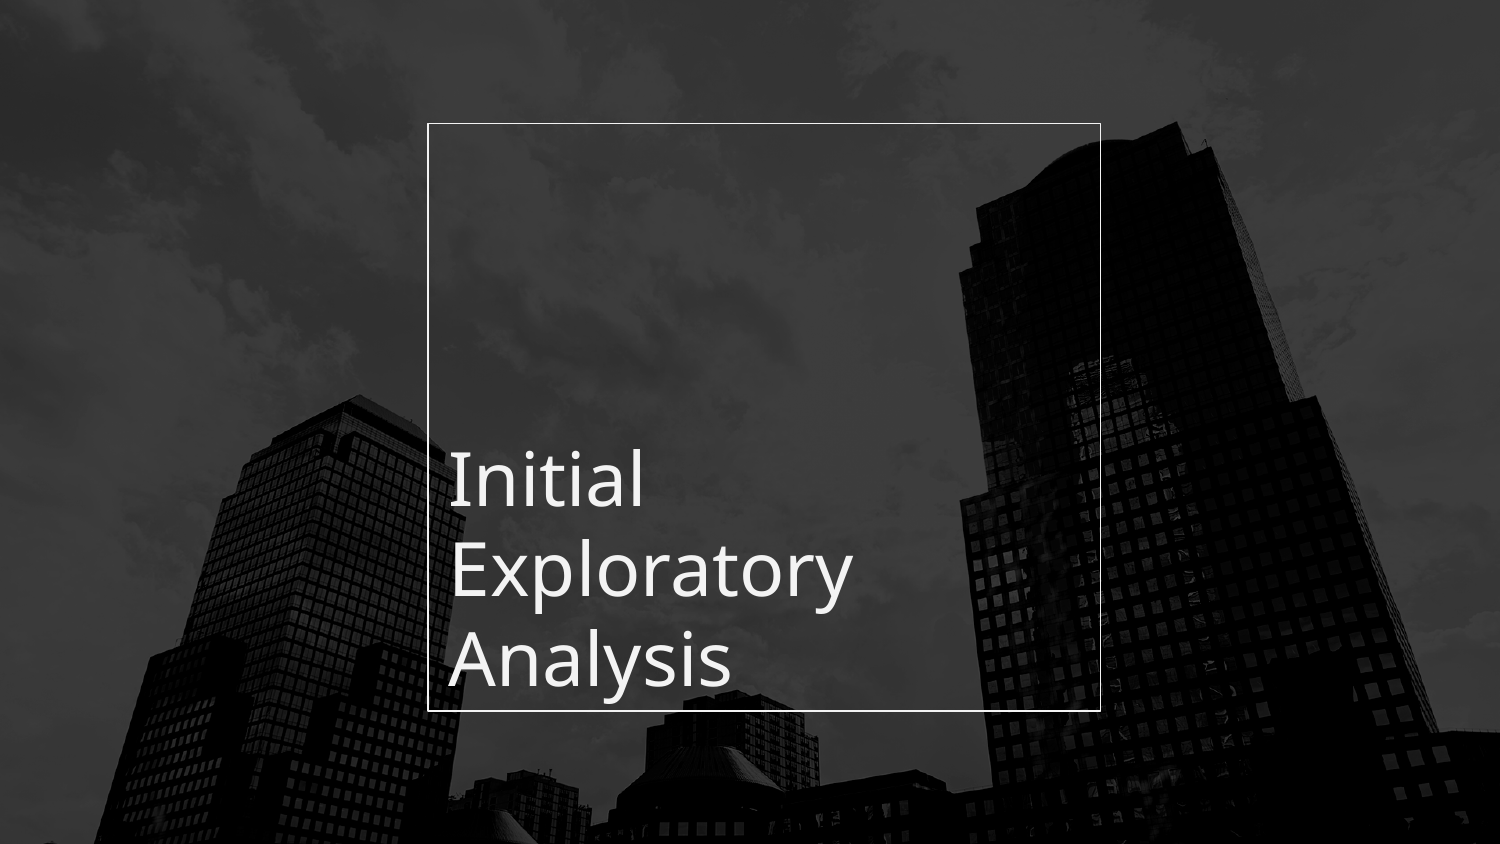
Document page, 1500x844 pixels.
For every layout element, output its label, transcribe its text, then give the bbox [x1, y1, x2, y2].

title Initial Exploratory Analysis [433, 401, 886, 717]
picture [0, 0, 1500, 844]
